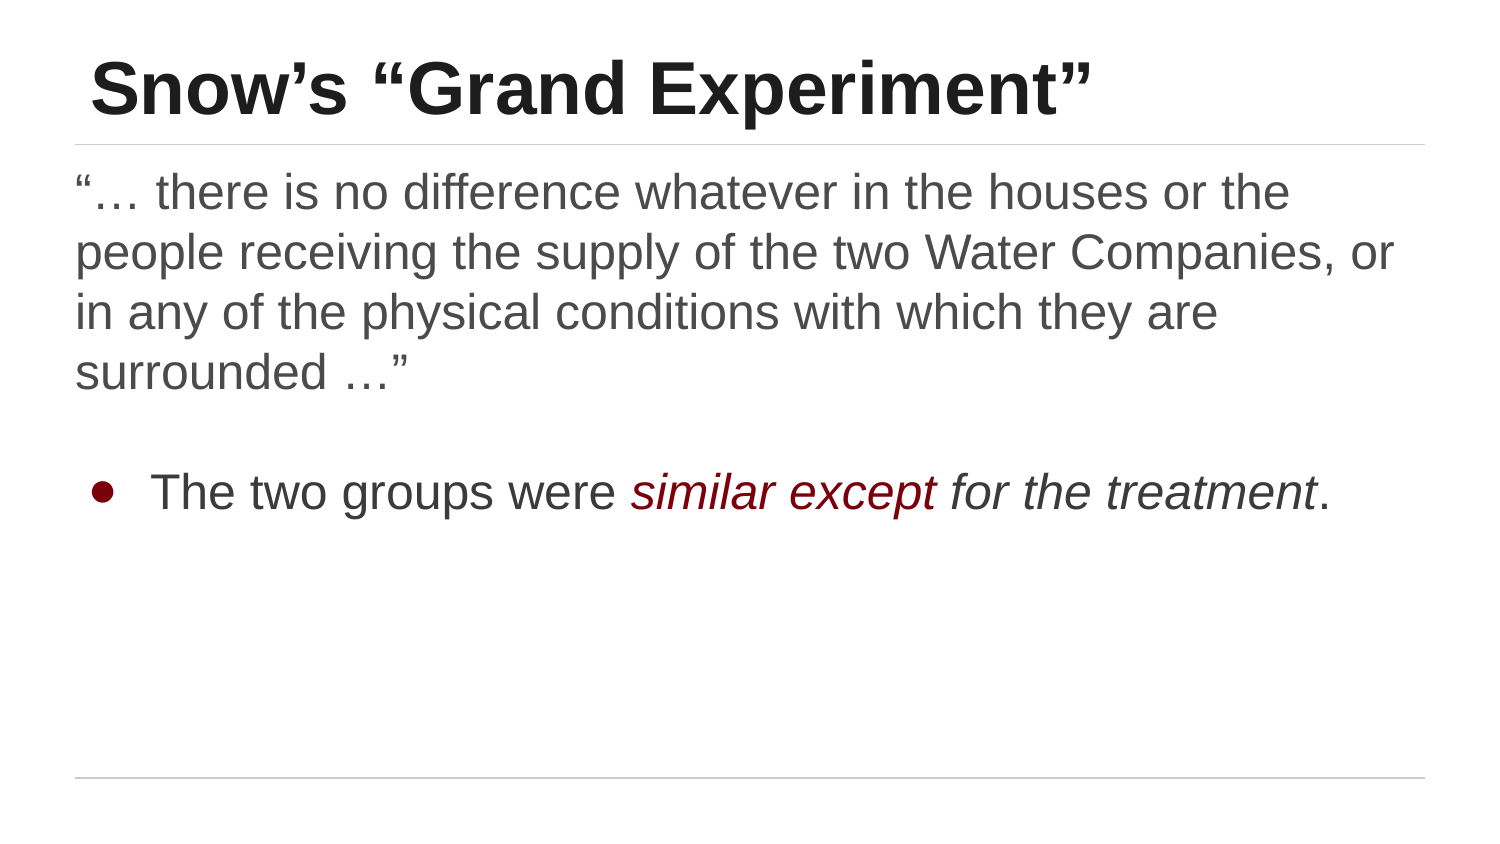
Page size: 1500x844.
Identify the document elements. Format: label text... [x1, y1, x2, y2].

list “… there is no difference whatever in the houses or the people receiving the supply of the two Water Companies, or in any of the physical conditions with which they are surrounded …” The two groups were similar except for the treatment. [75, 159, 1425, 754]
title Snow’s “Grand Experiment” [75, 33, 1175, 145]
